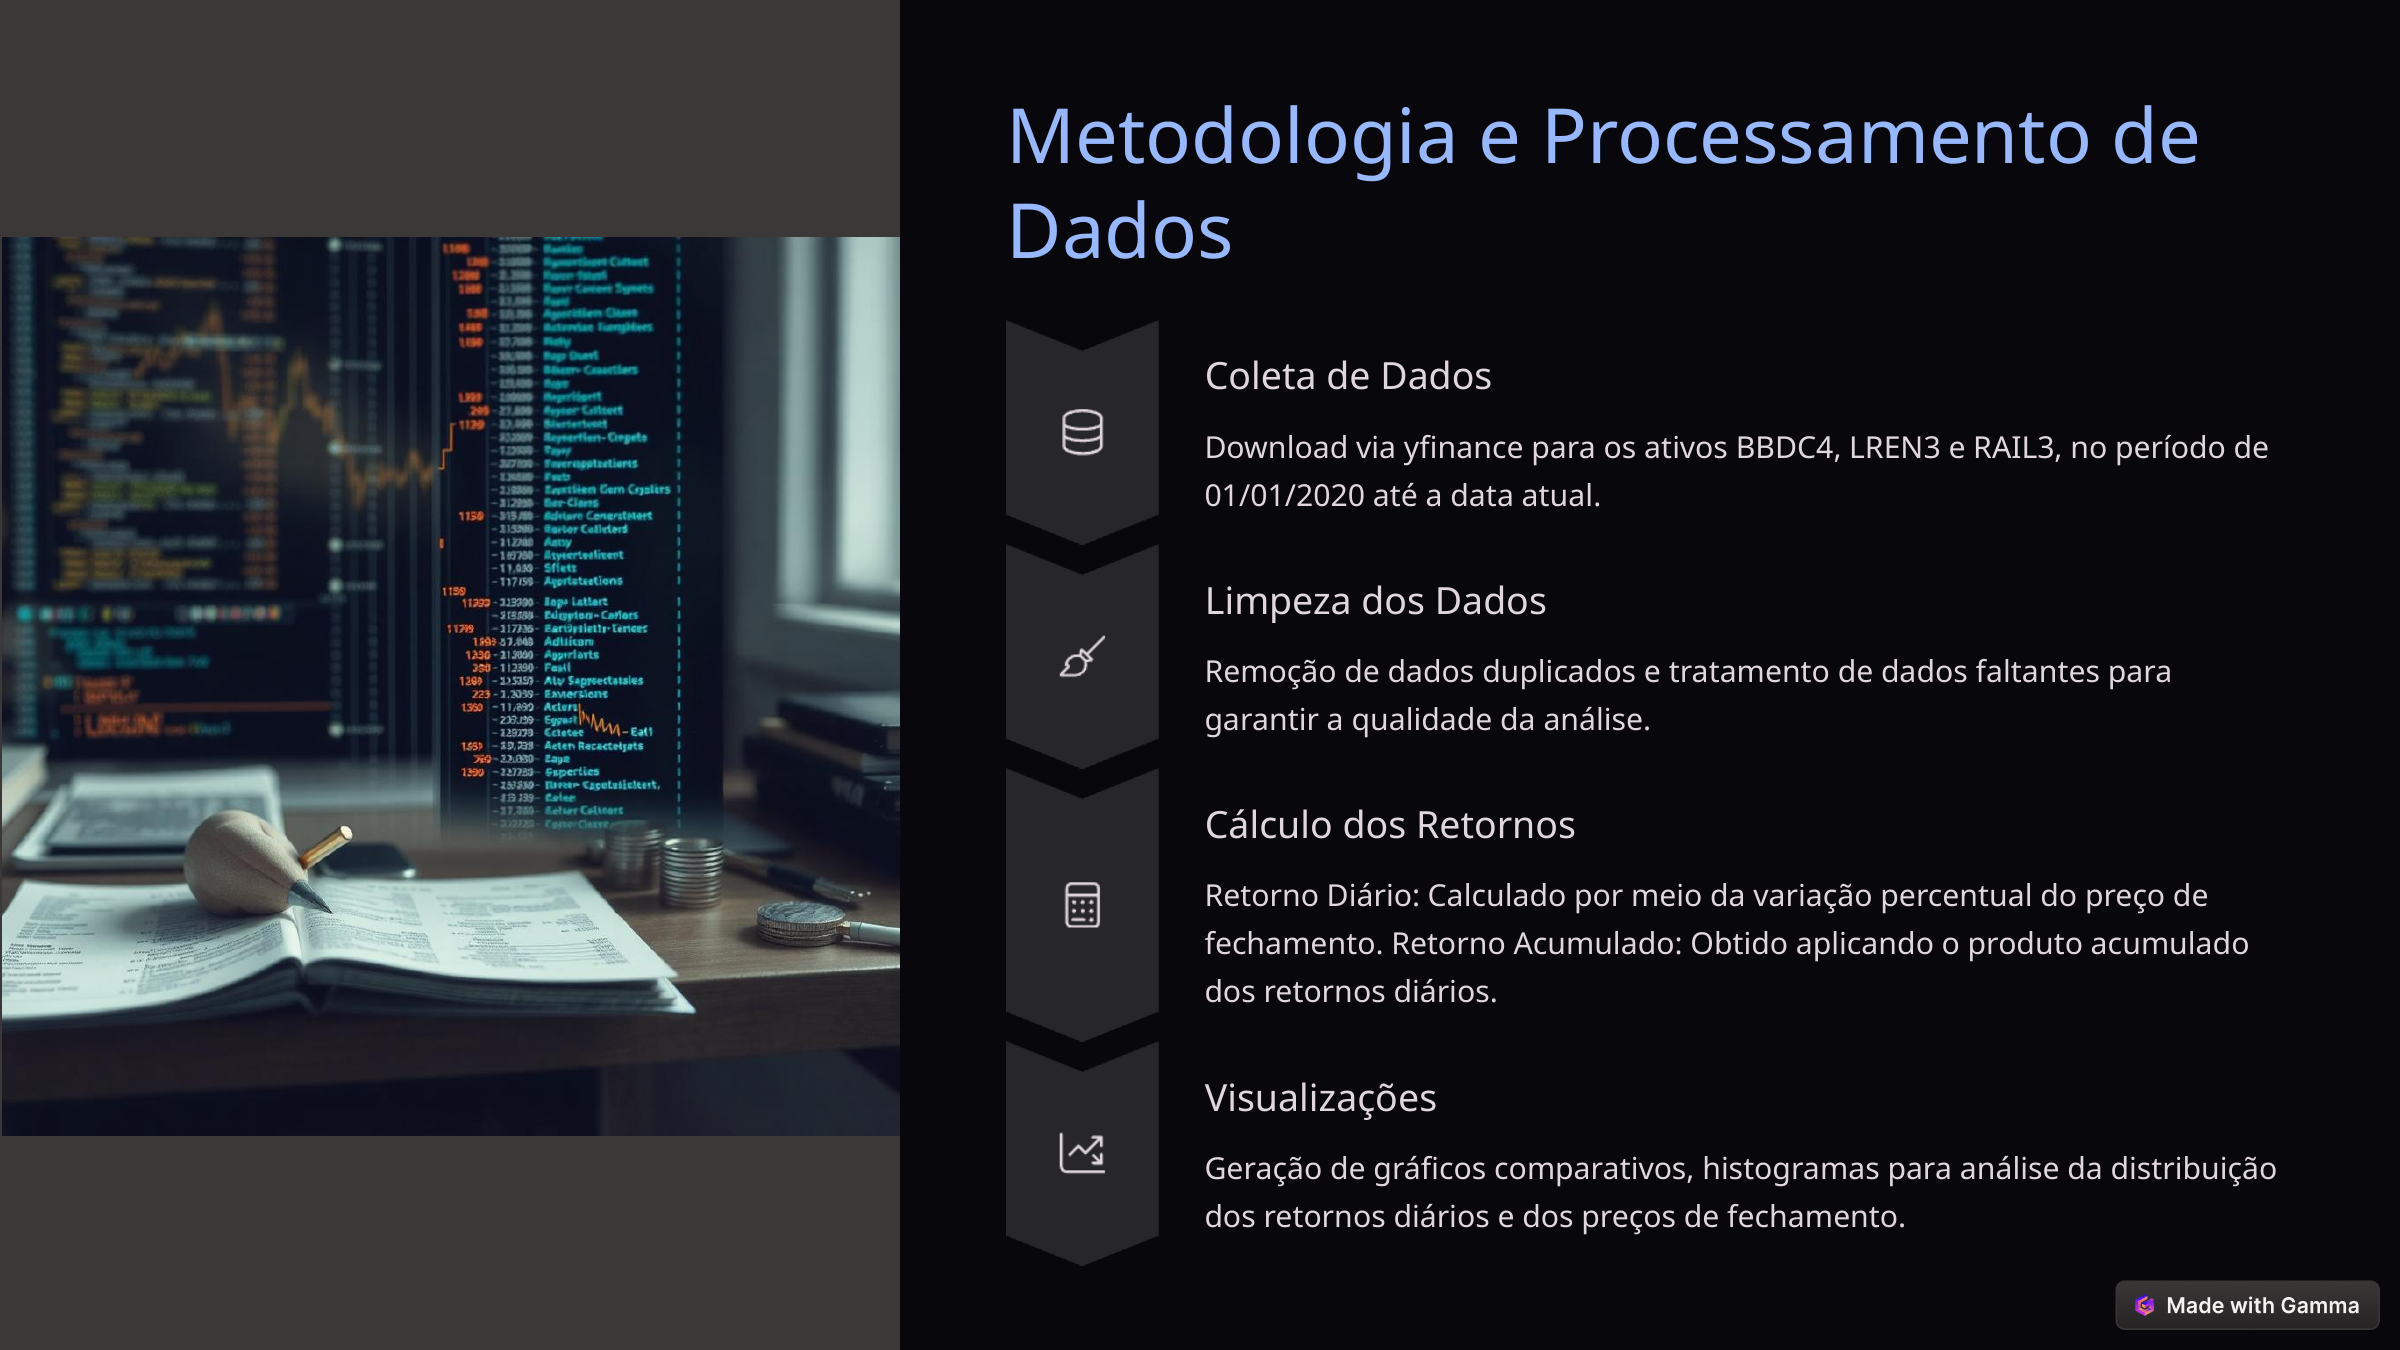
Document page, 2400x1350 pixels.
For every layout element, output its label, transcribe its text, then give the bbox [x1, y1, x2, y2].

text_box Limpeza dos Dados [1204, 574, 1586, 623]
text_box Cálculo dos Retornos [1204, 799, 1622, 847]
picture [2106, 1271, 2389, 1339]
text_box Geração de gráficos comparativos, histogramas para análise da distribuição dos retornos diários e dos preços de fechamento. [1204, 1138, 2294, 1236]
text_box Visualizações [1204, 1072, 1586, 1120]
text_box Download via yfinance para os ativos BBDC4, LREN3 e RAIL3, no período de 01/01/2020 até a data atual. [1204, 416, 2294, 514]
picture [0, 0, 900, 1350]
text_box Remoção de dados duplicados e tratamento de dados faltantes para garantir a qualidade da análise. [1204, 640, 2294, 739]
text_box Retorno Diário: Calculado por meio da variação percentual do preço de fechamento. Retorno Acumulado: Obtido aplicando o produto acumulado dos retornos diários. [1204, 865, 2294, 1012]
text_box Metodologia e Processamento de Dados [1006, 83, 2294, 275]
text_box Coleta de Dados [1204, 350, 1586, 399]
picture [1006, 319, 1159, 1266]
